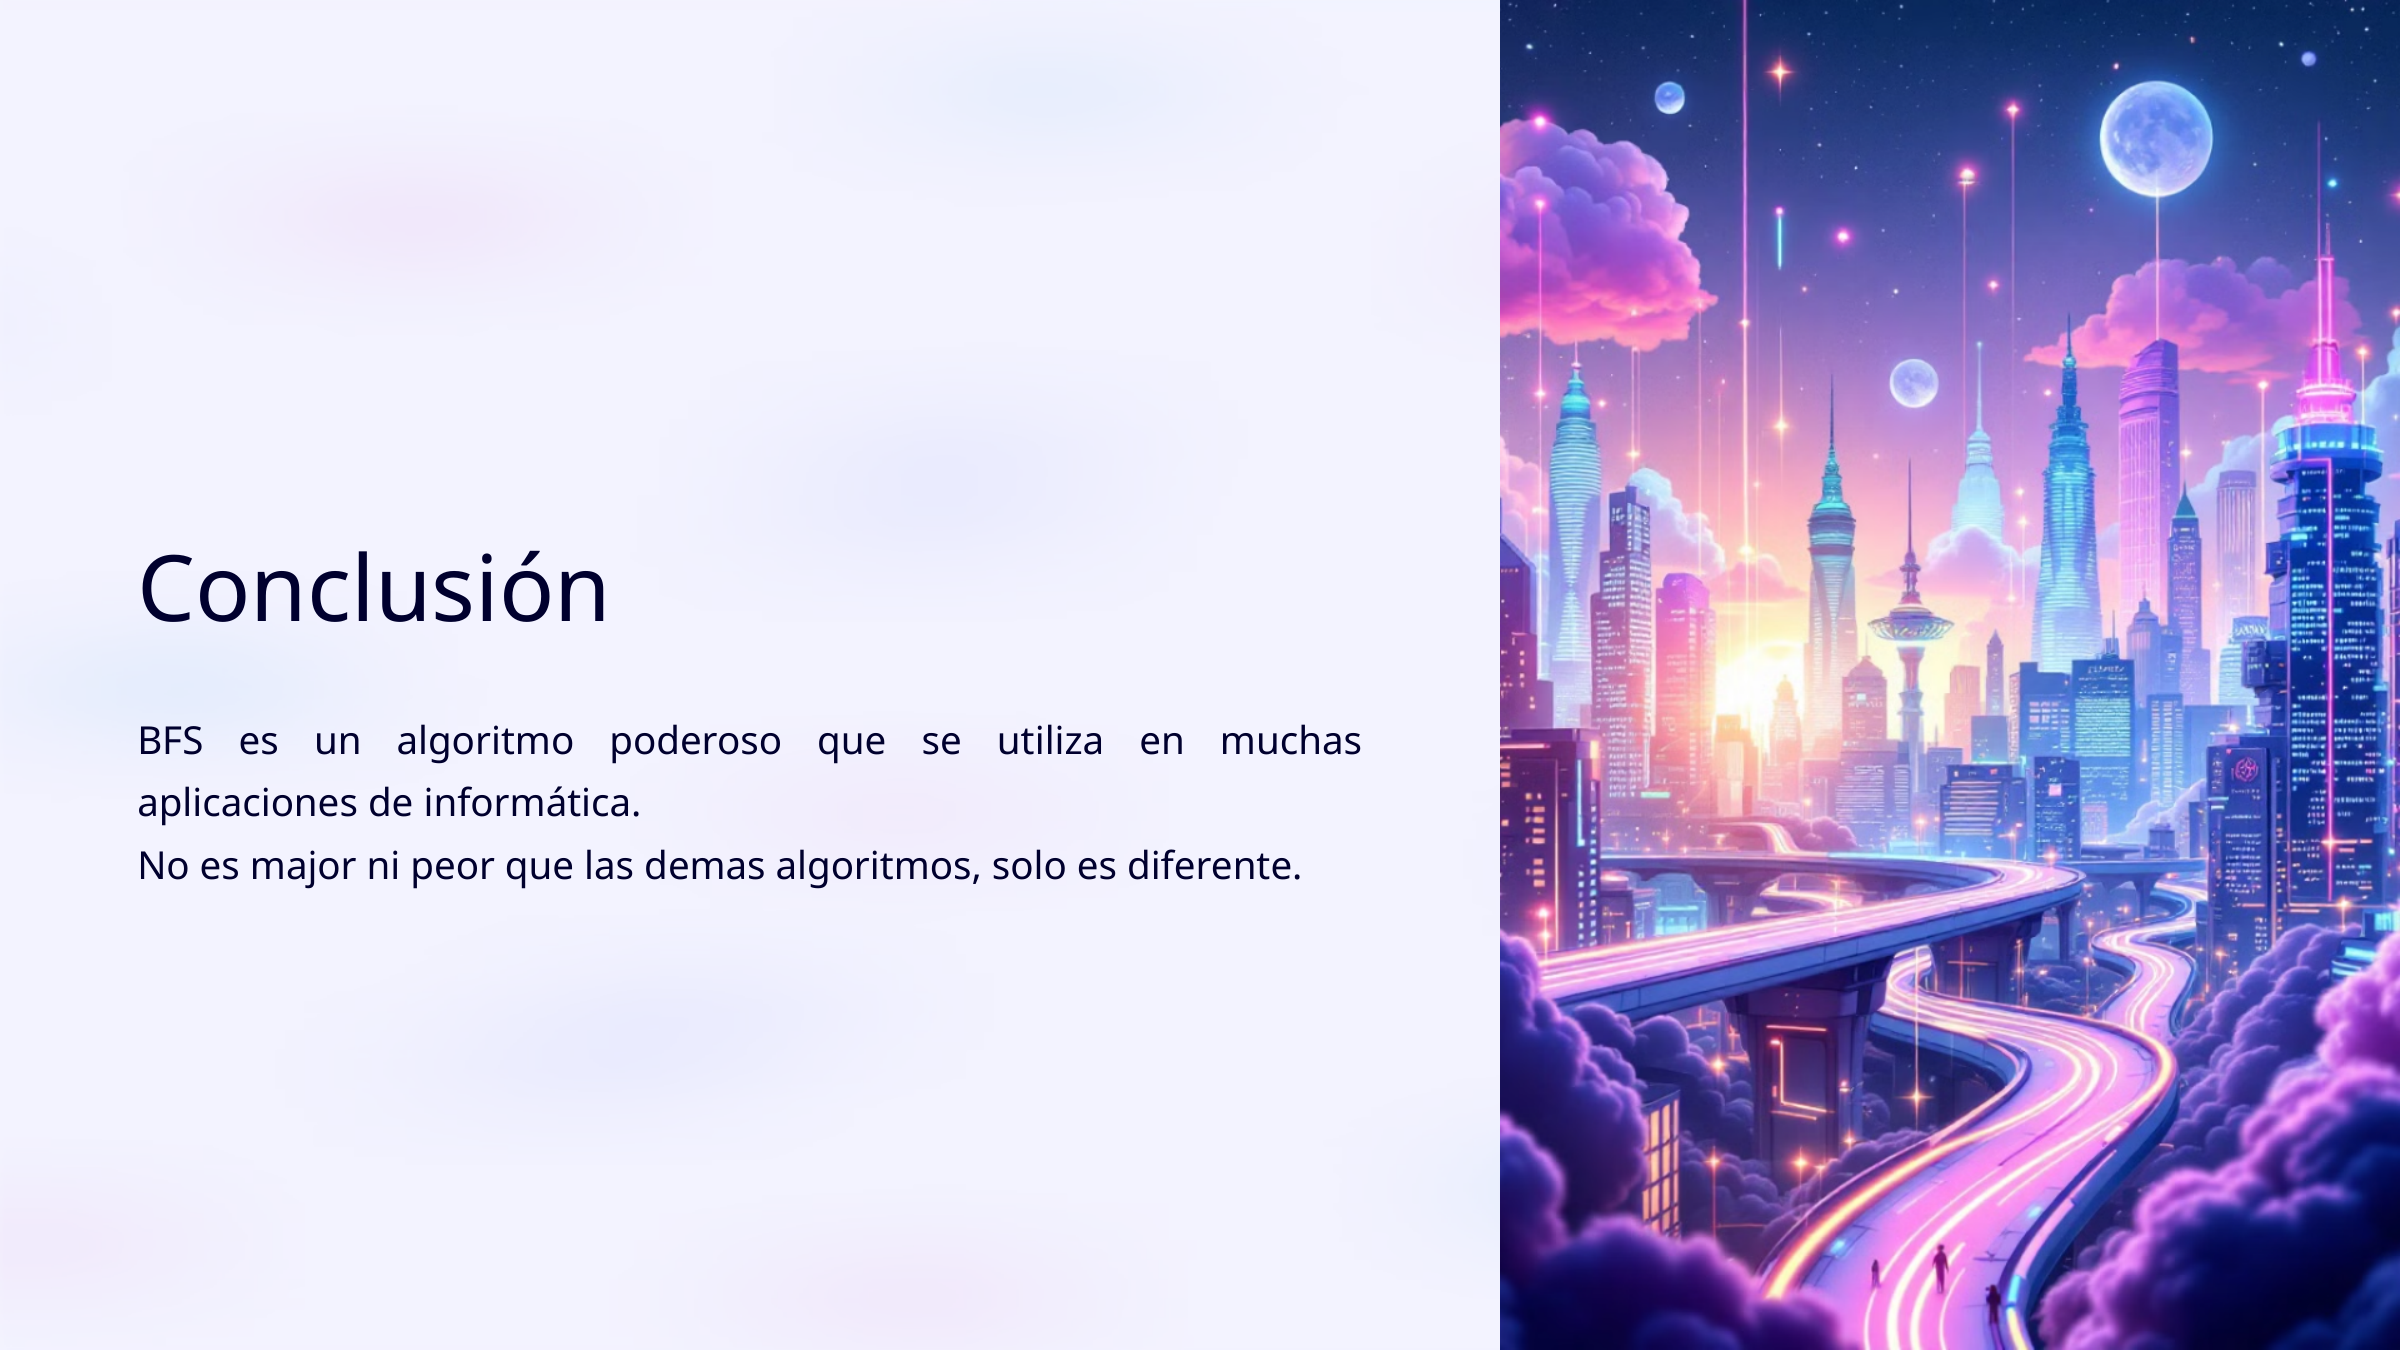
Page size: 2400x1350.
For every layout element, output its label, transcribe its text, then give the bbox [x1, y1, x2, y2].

text_box BFS es un algoritmo poderoso que se utiliza en muchas aplicaciones de informática. No es major ni peor que las demas algoritmos, solo es diferente. [137, 699, 1363, 925]
text_box Conclusión [137, 524, 1123, 641]
picture [1499, 0, 2400, 1350]
